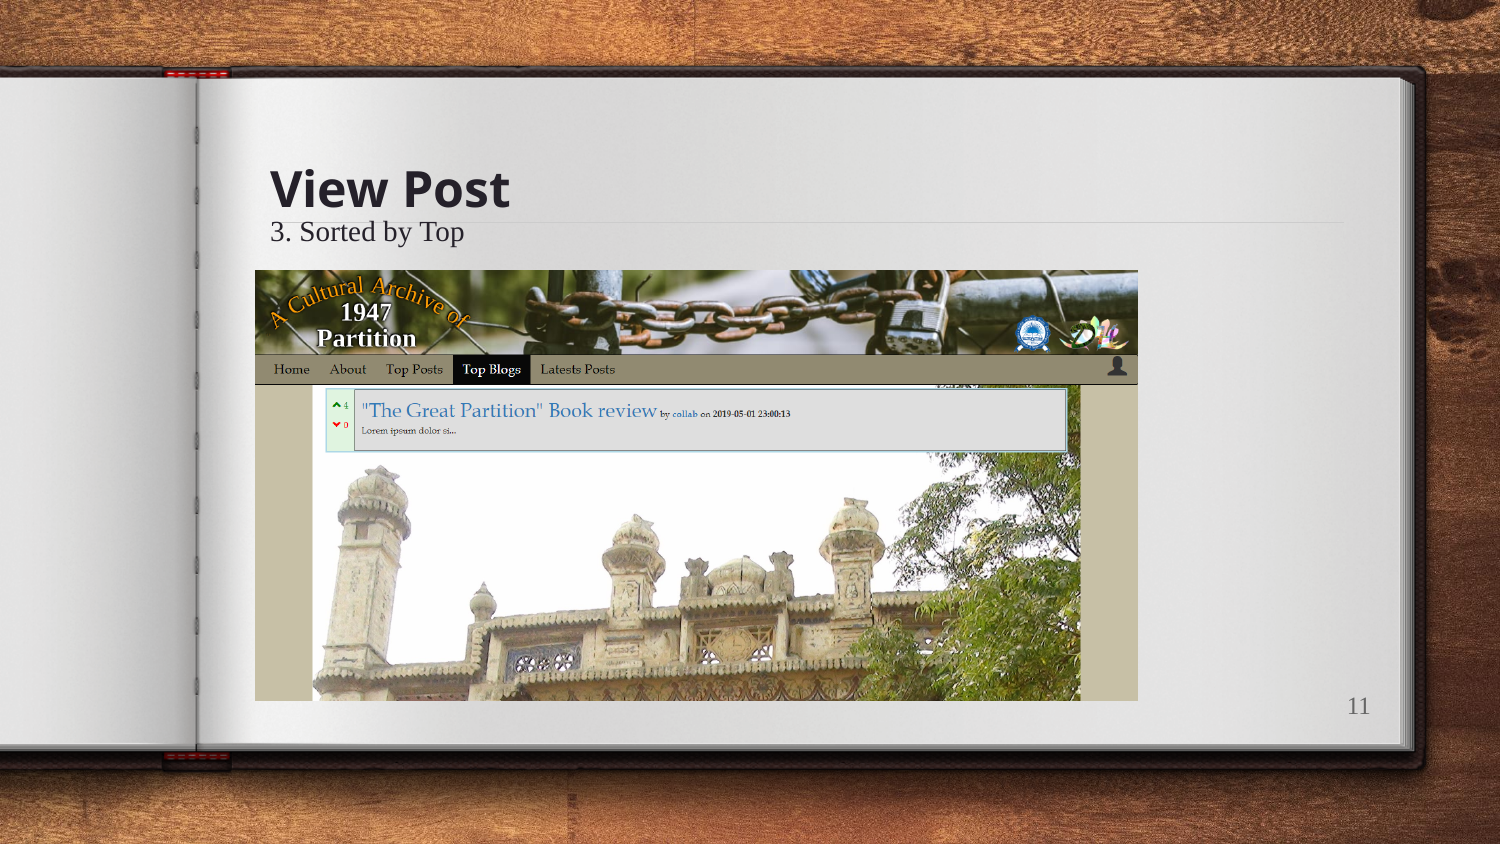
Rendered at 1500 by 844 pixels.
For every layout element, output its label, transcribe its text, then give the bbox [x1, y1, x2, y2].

title View Post [255, 117, 1341, 197]
slide_number ‹#› [1295, 672, 1386, 737]
list 3. Sorted by Top [255, 197, 1341, 364]
picture [0, 0, 1500, 844]
